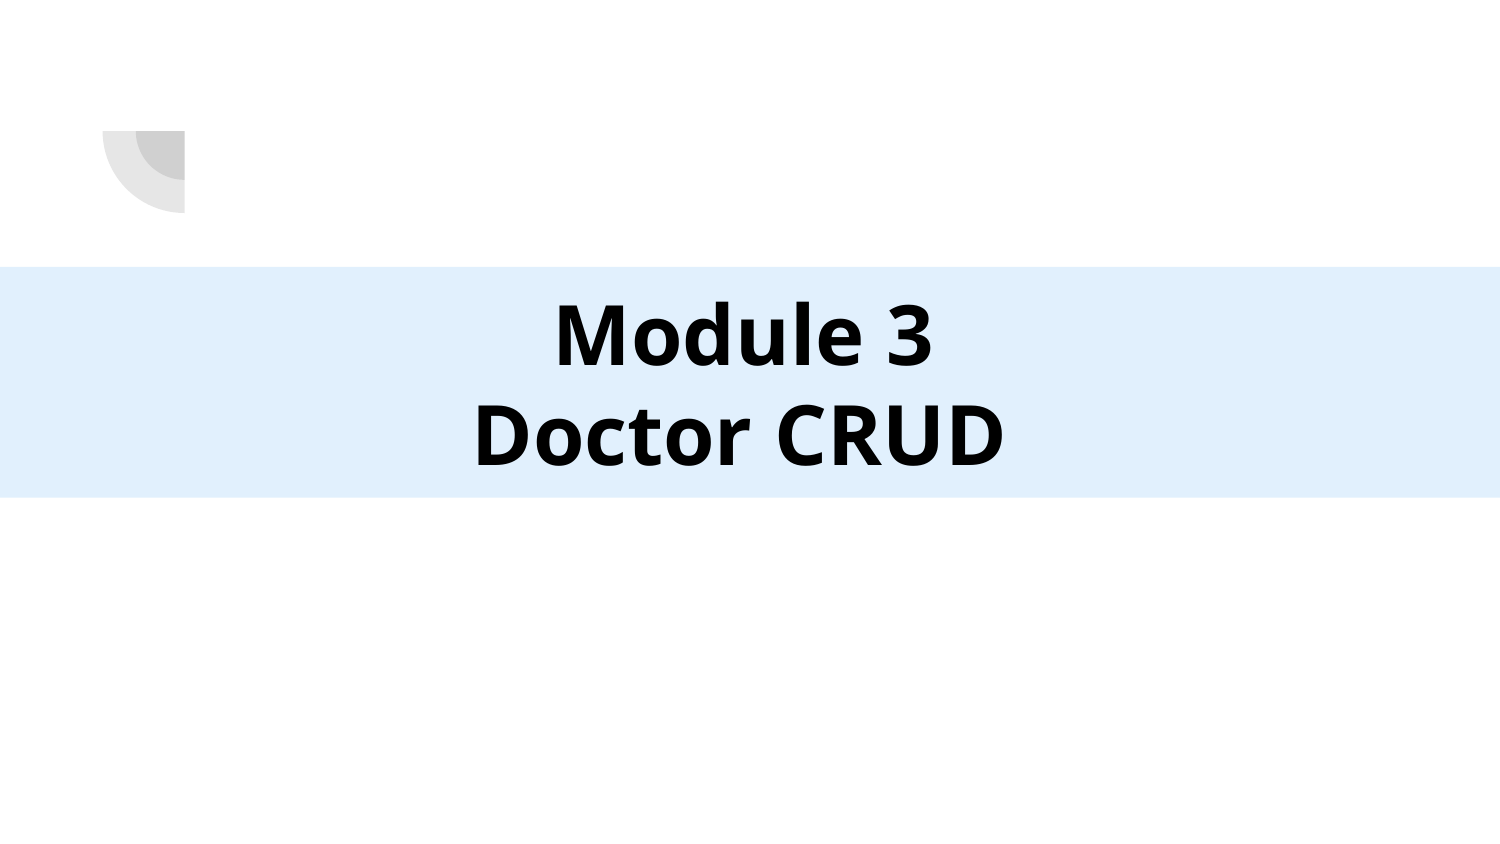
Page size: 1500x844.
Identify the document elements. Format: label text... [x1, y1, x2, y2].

list Module 3 Doctor CRUD [0, 266, 1500, 498]
